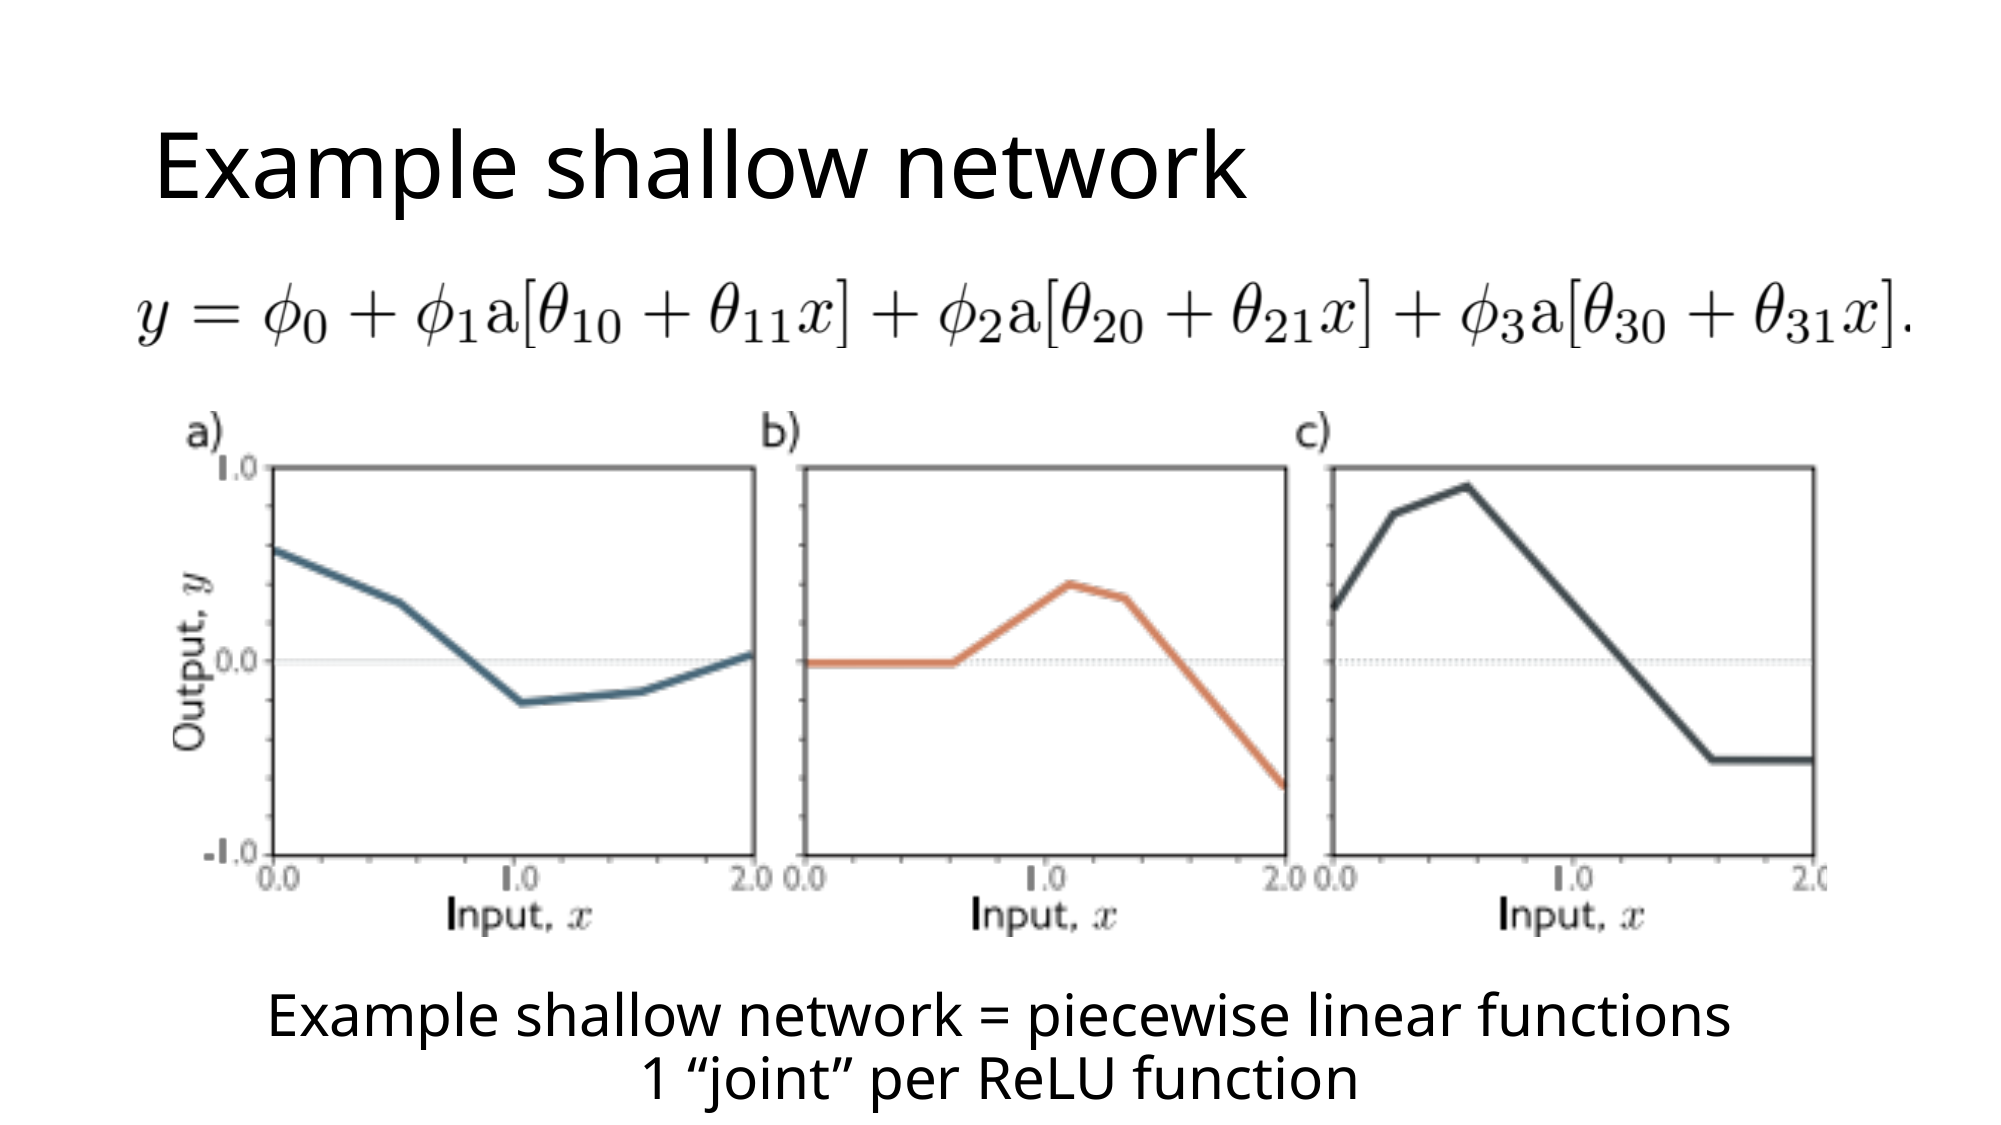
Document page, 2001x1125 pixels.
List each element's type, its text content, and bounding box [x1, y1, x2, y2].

picture [172, 411, 1828, 937]
picture [137, 277, 1911, 348]
title Example shallow network [137, 59, 1863, 277]
text_box Example shallow network = piecewise linear functions 1 “joint” per ReLU function [137, 940, 1863, 1125]
